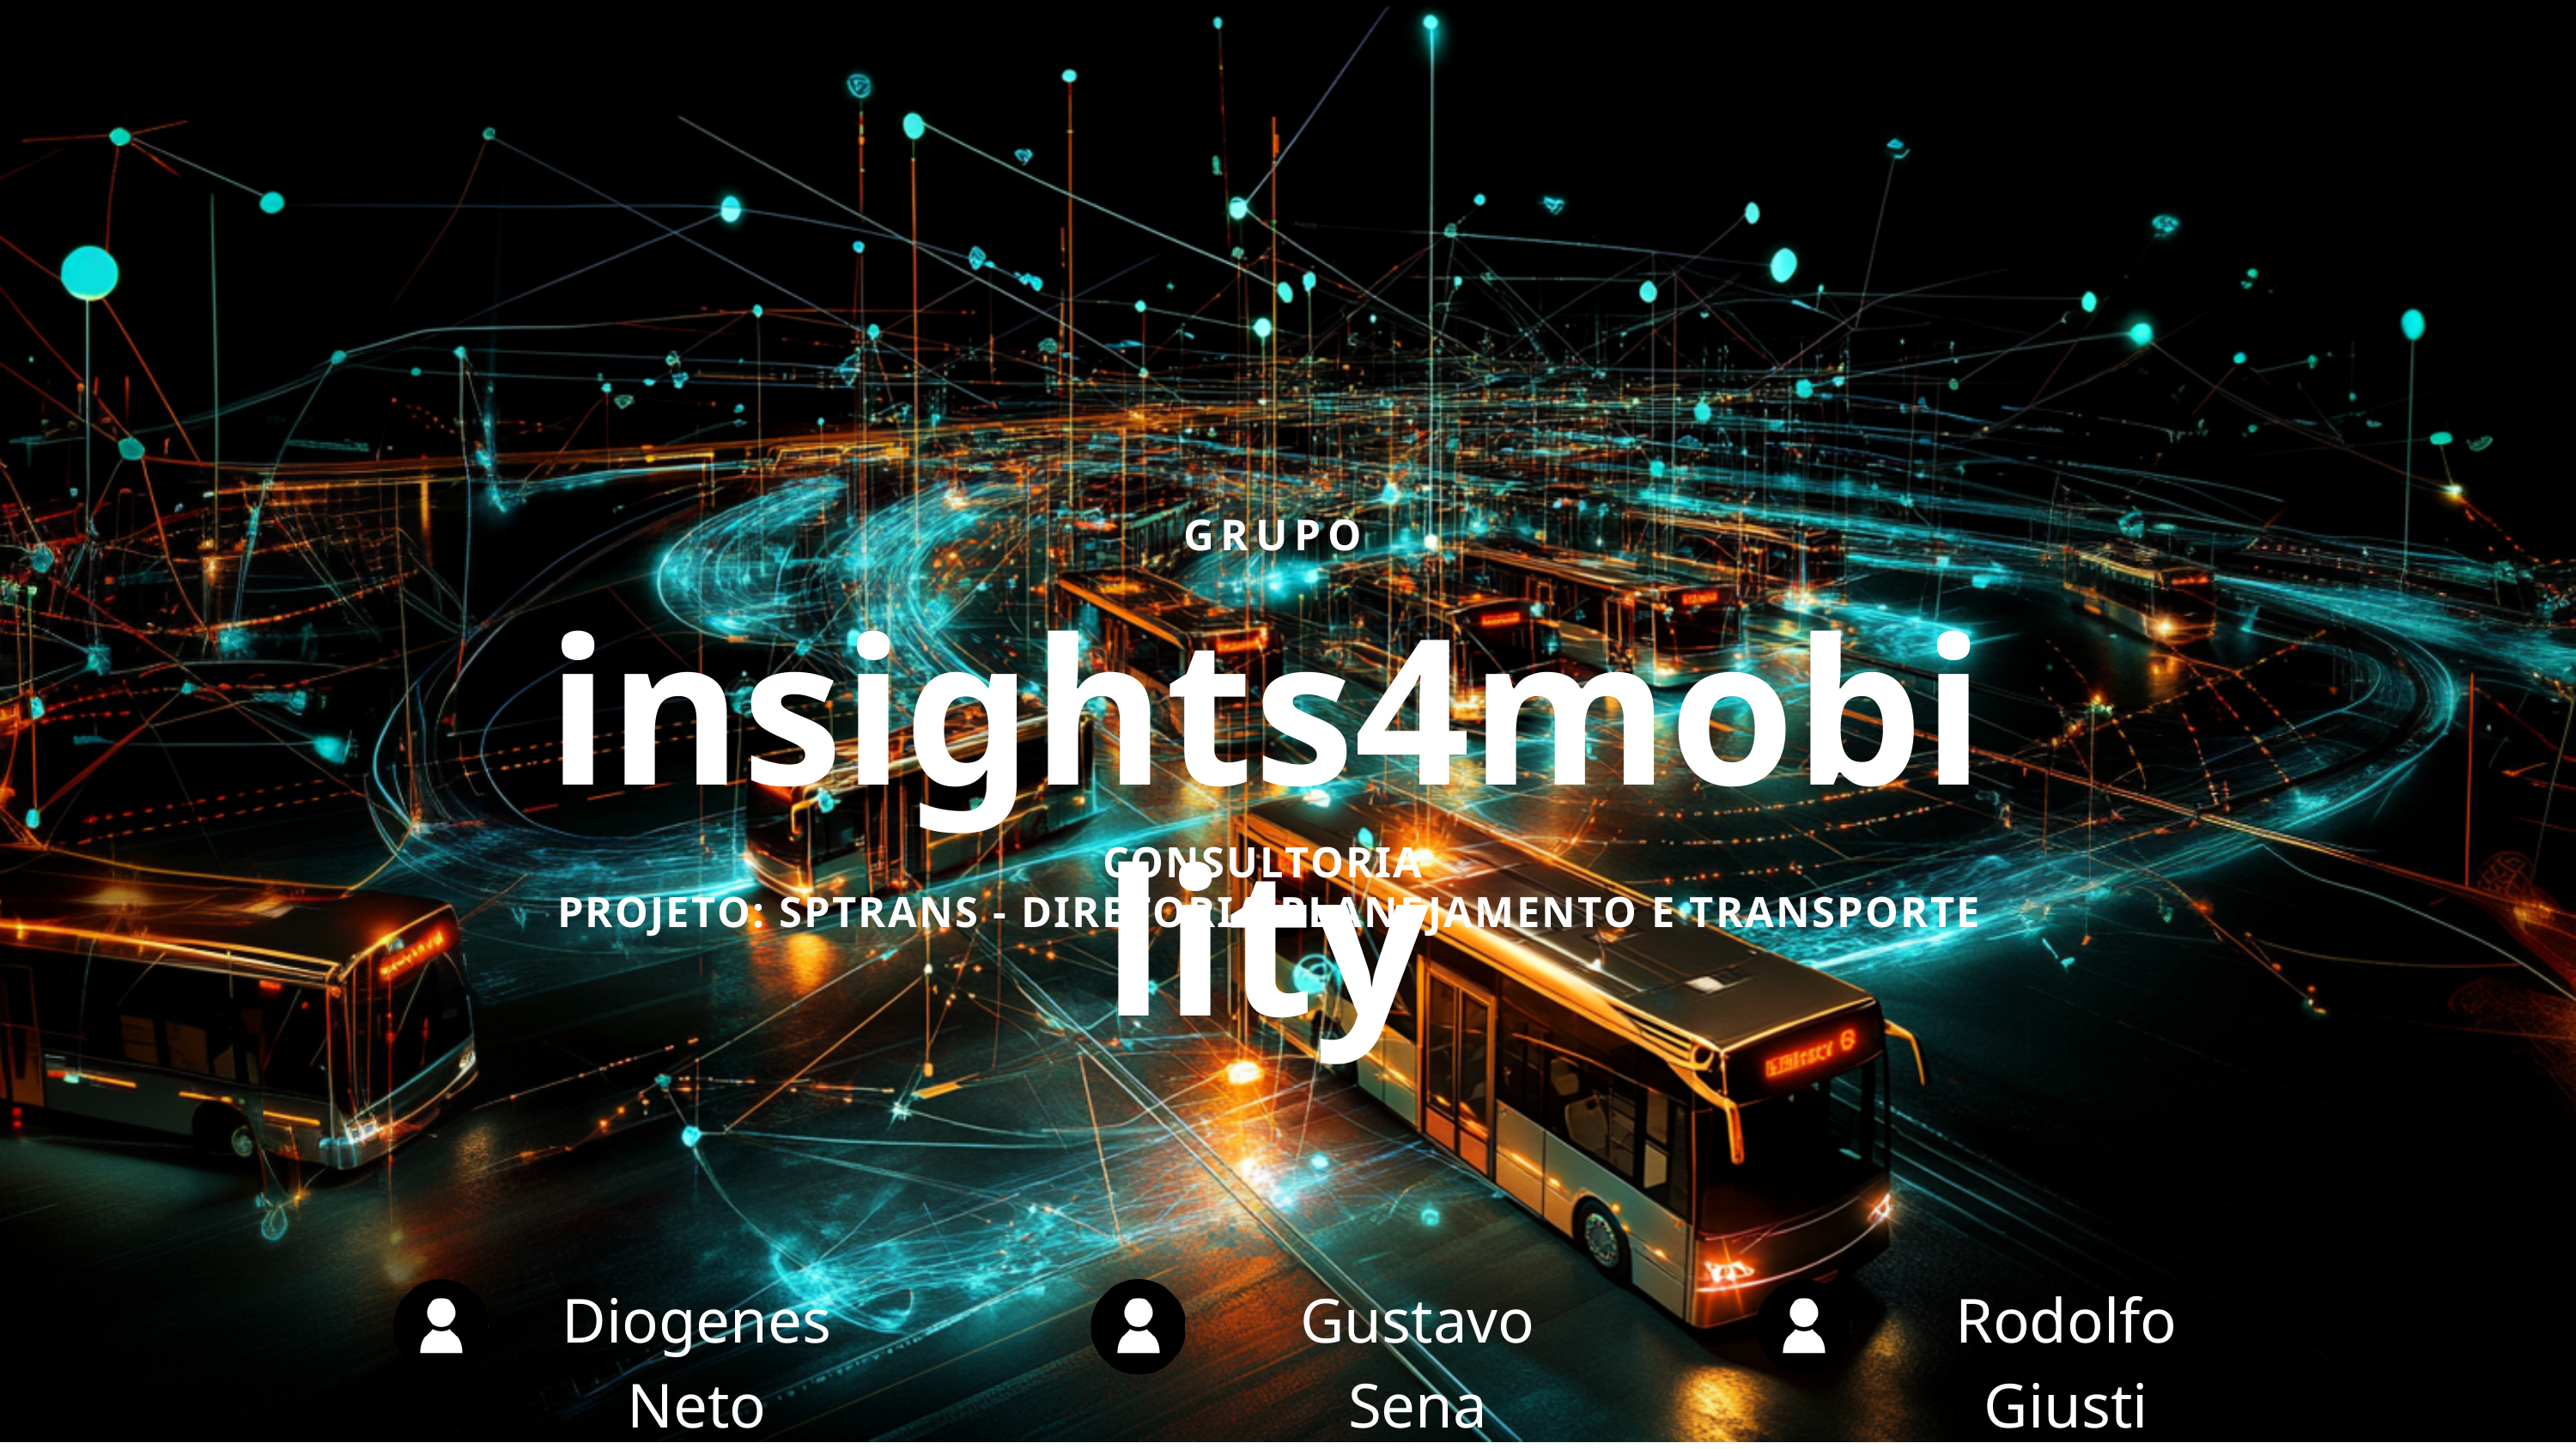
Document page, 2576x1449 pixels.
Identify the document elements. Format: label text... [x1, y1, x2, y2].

text_box [0, 0, 2576, 1442]
text_box Diogenes Neto [488, 1270, 907, 1440]
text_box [1756, 1279, 1852, 1374]
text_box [519, 508, 2026, 940]
text_box Gustavo Sena [1224, 1270, 1612, 1440]
text_box Rodolfo Giusti [1866, 1270, 2267, 1440]
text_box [392, 1279, 489, 1374]
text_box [1091, 1279, 1186, 1374]
